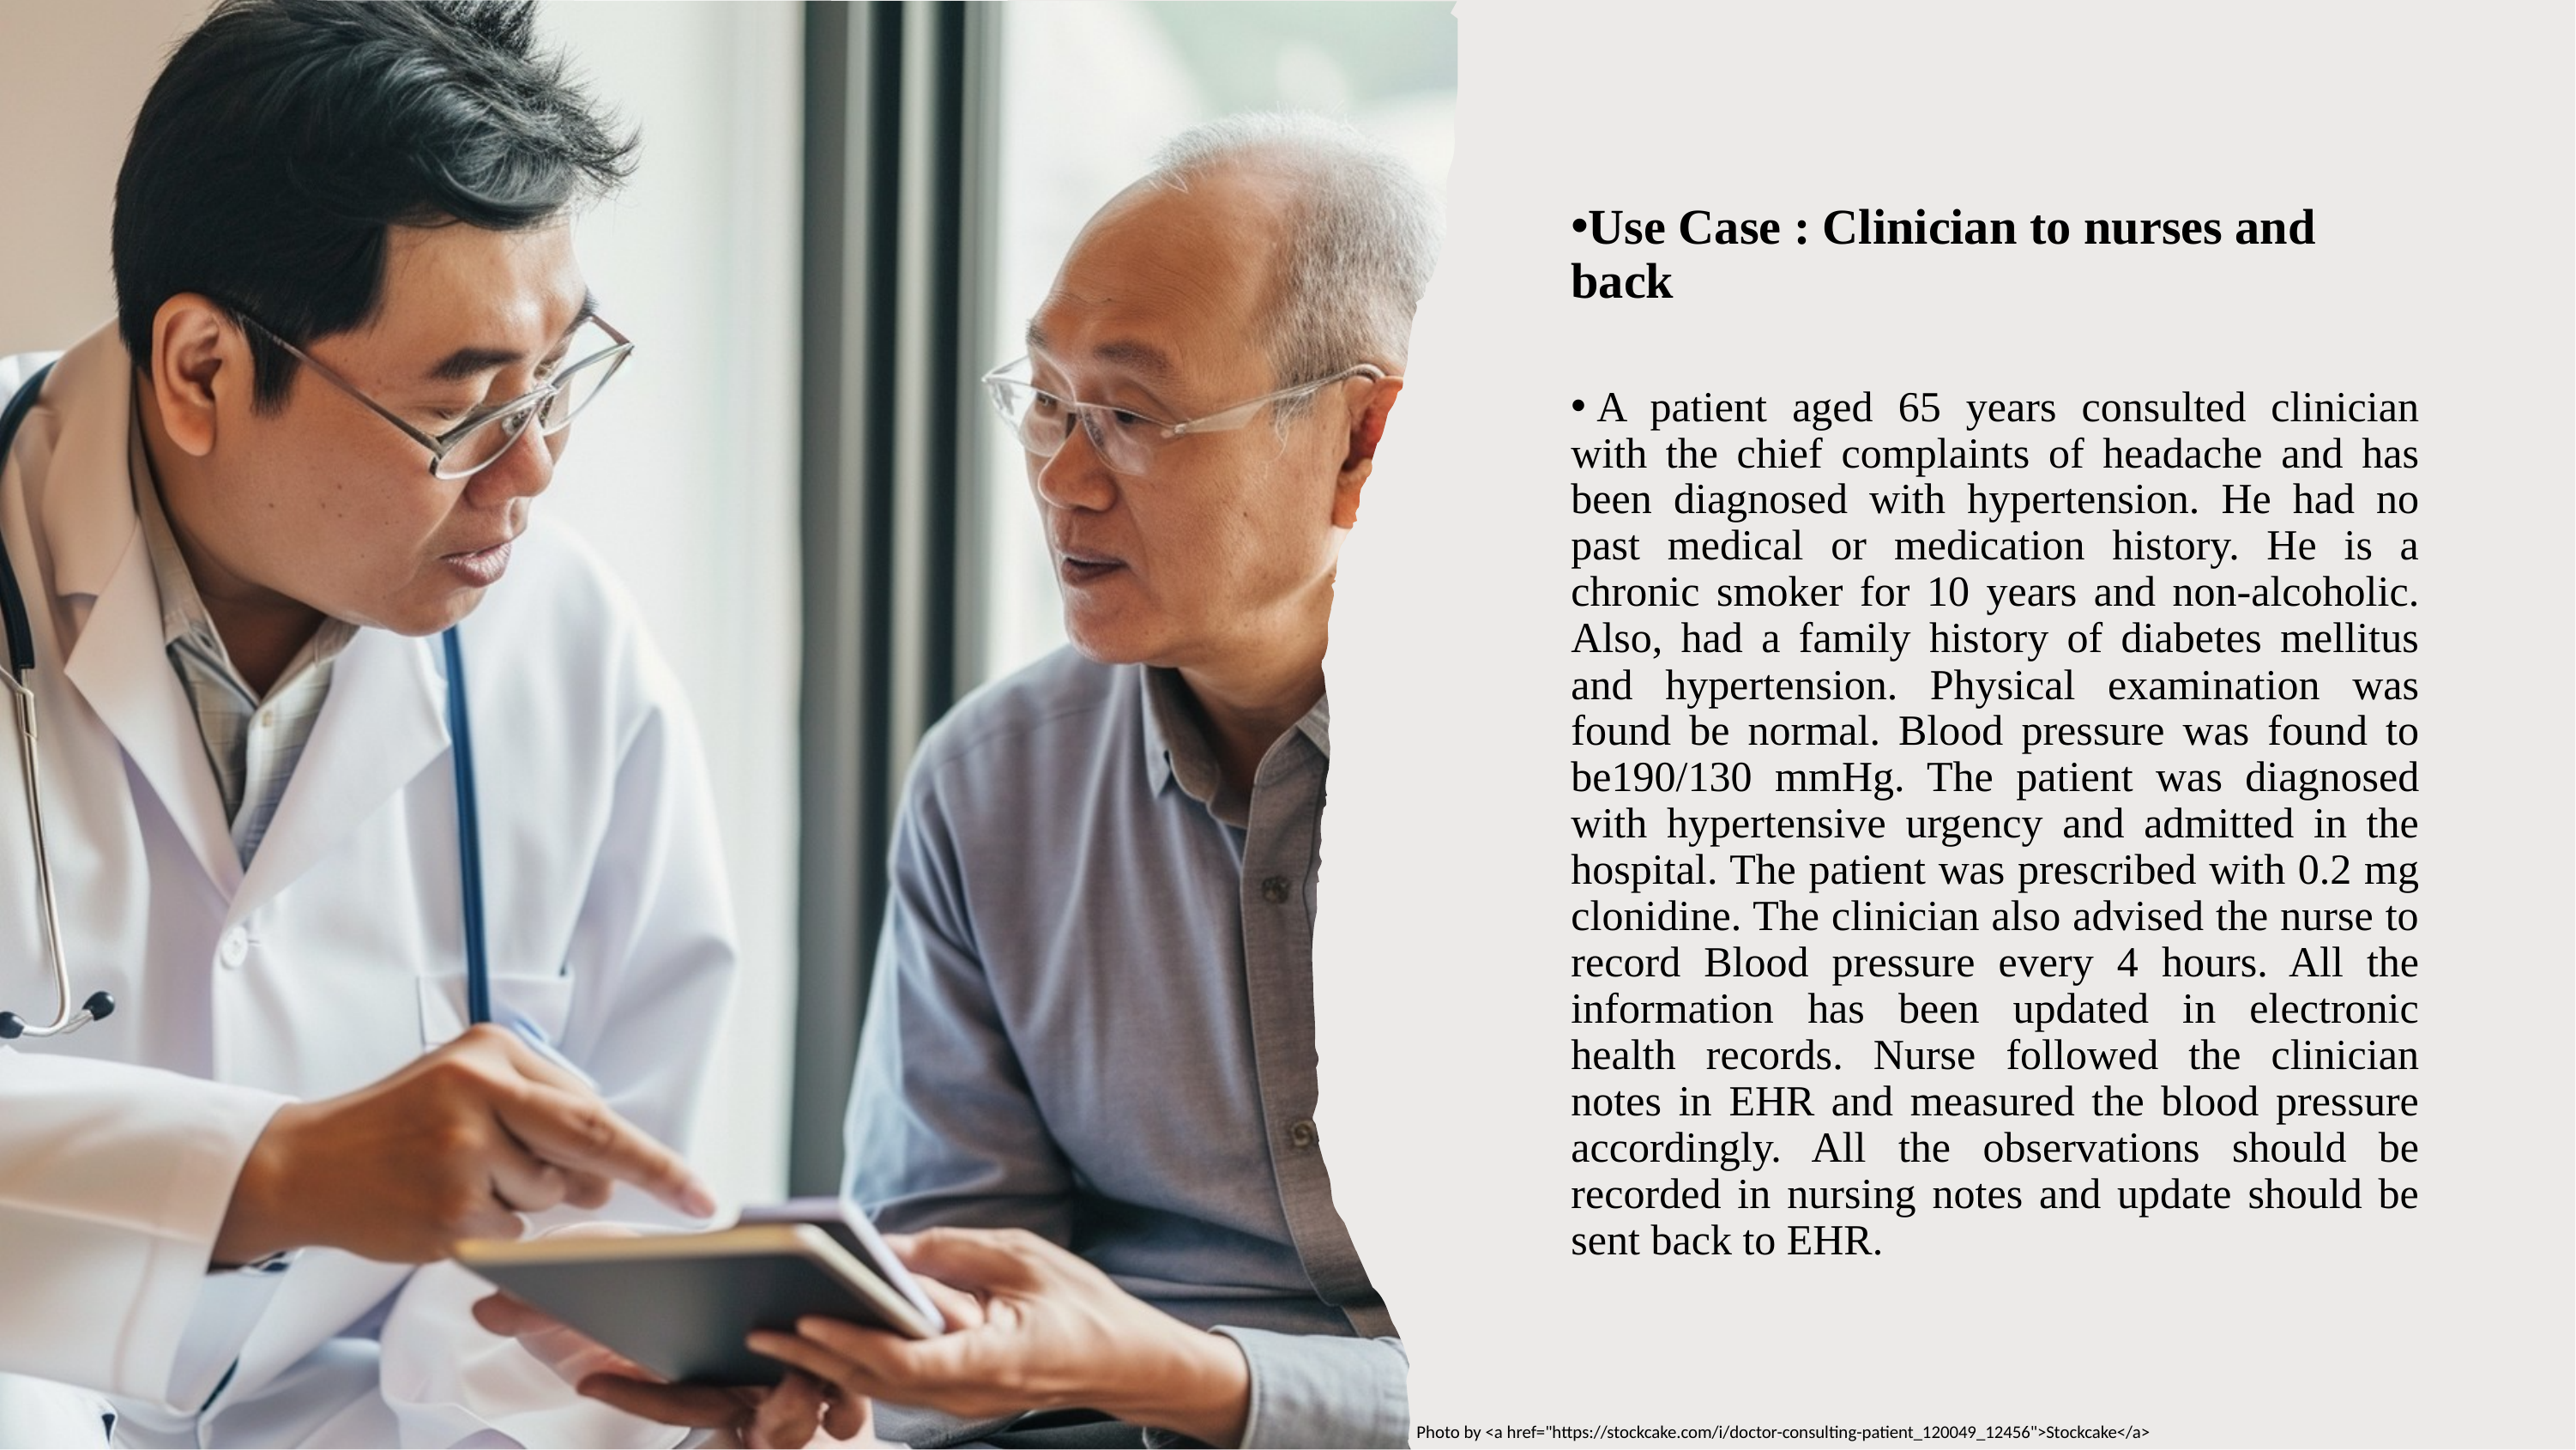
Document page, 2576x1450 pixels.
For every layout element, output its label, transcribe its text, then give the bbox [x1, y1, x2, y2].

text_box Use Case : Clinician to nurses and back A patient aged 65 years consulted clinician with the chief complaints of headache and has been diagnosed with hypertension. He had no past medical or medication history. He is a chronic smoker for 10 years and non-alcoholic. Also, had a family history of diabetes mellitus and hypertension. Physical examination was found be normal. Blood pressure was found to be190/130 mmHg. The patient was diagnosed with hypertensive urgency and admitted in the hospital. The patient was prescribed with 0.2 mg clonidine. The clinician also advised the nurse to record Blood pressure every 4 hours. All the information has been updated in electronic health records. Nurse followed the clinician notes in EHR and measured the blood pressure accordingly. All the observations should be recorded in nursing notes and update should be sent back to EHR. [1558, 194, 2433, 1021]
picture [0, 0, 1458, 1450]
text_box Photo by <a href="https://stockcake.com/i/doctor-consulting-patient_120049_12456">Stockcake</a> [1463, 1413, 2178, 1448]
text_box [1460, 0, 2576, 1450]
